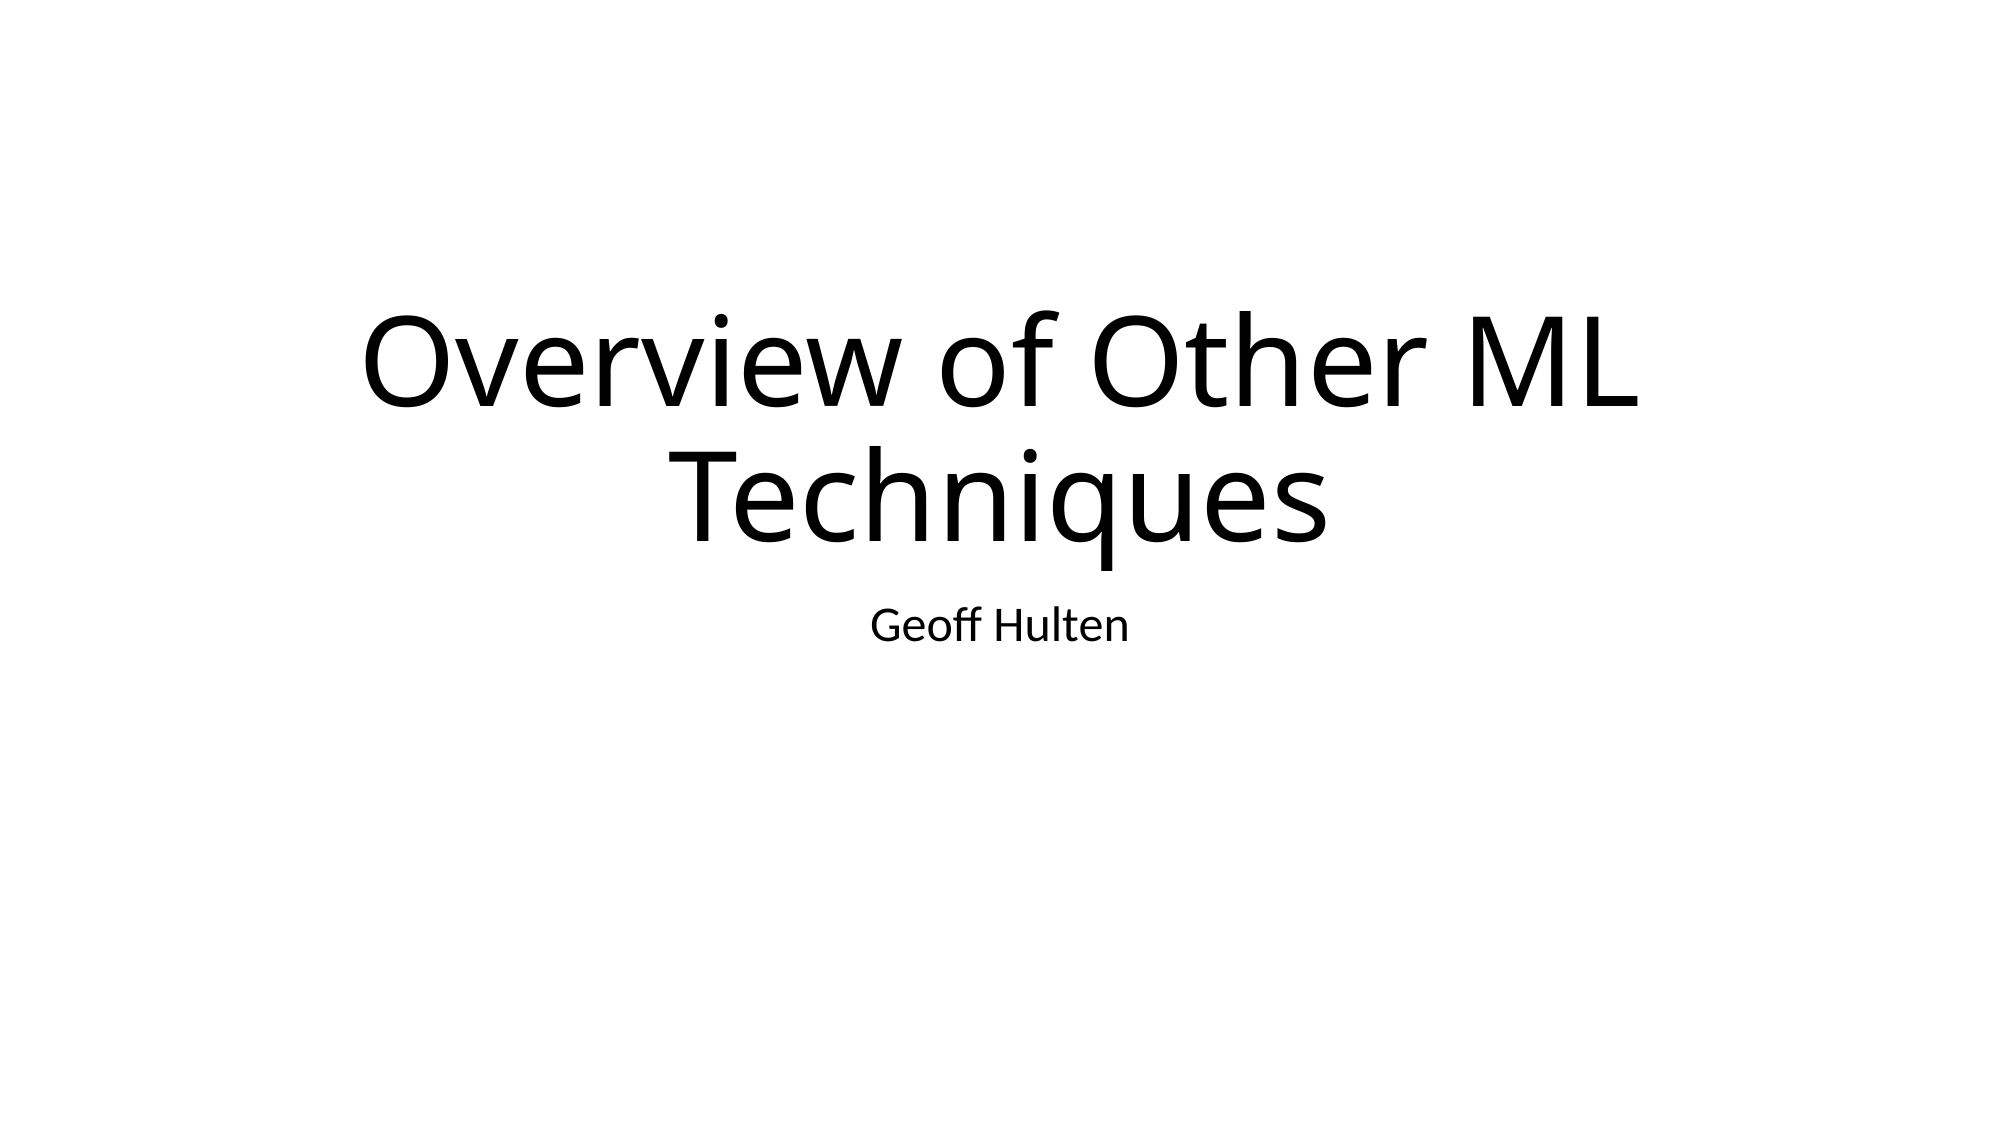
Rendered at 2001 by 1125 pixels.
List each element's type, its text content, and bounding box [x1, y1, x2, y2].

subtitle Geoff Hulten [249, 590, 1750, 863]
title Overview of Other ML Techniques [249, 184, 1750, 576]
